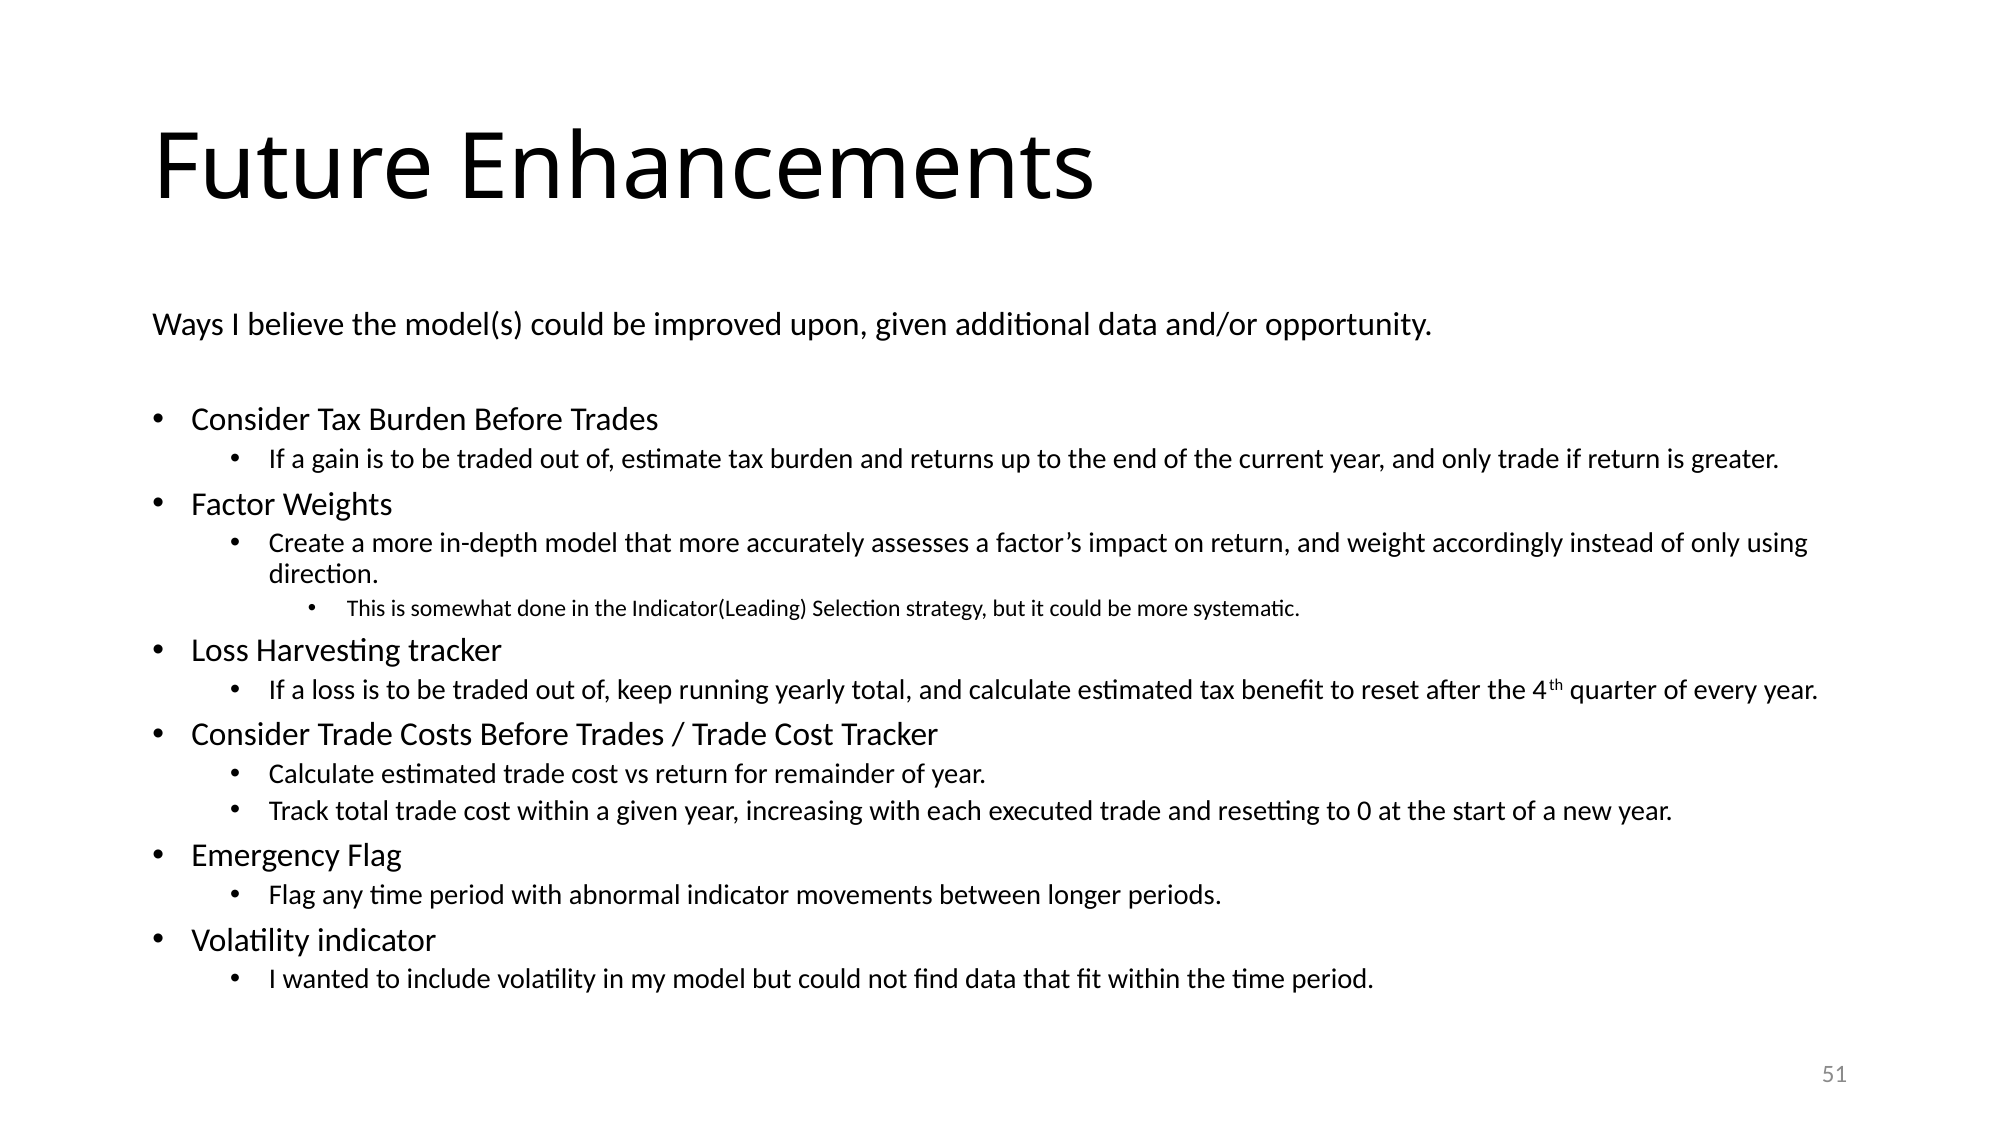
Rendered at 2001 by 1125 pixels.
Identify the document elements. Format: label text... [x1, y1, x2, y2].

list Ways I believe the model(s) could be improved upon, given additional data and/or opportunity. Consider Tax Burden Before Trades If a gain is to be traded out of, estimate tax burden and returns up to the end of the current year, and only trade if return is greater. Factor Weights Create a more in-depth model that more accurately assesses a factor’s impact on return, and weight accordingly instead of only using direction. This is somewhat done in the Indicator(Leading) Selection strategy, but it could be more systematic. Loss Harvesting tracker If a loss is to be traded out of, keep running yearly total, and calculate estimated tax benefit to reset after the 4th quarter of every year. Consider Trade Costs Before Trades / Trade Cost Tracker Calculate estimated trade cost vs return for remainder of year. Track total trade cost within a given year, increasing with each executed trade and resetting to 0 at the start of a new year. Emergency Flag Flag any time period with abnormal indicator movements between longer periods. Volatility indicator I wanted to include volatility in my model but could not find data that fit within the time period. [137, 299, 1863, 1014]
slide_number 51 [1412, 1042, 1863, 1103]
title Future Enhancements [137, 59, 1863, 278]
